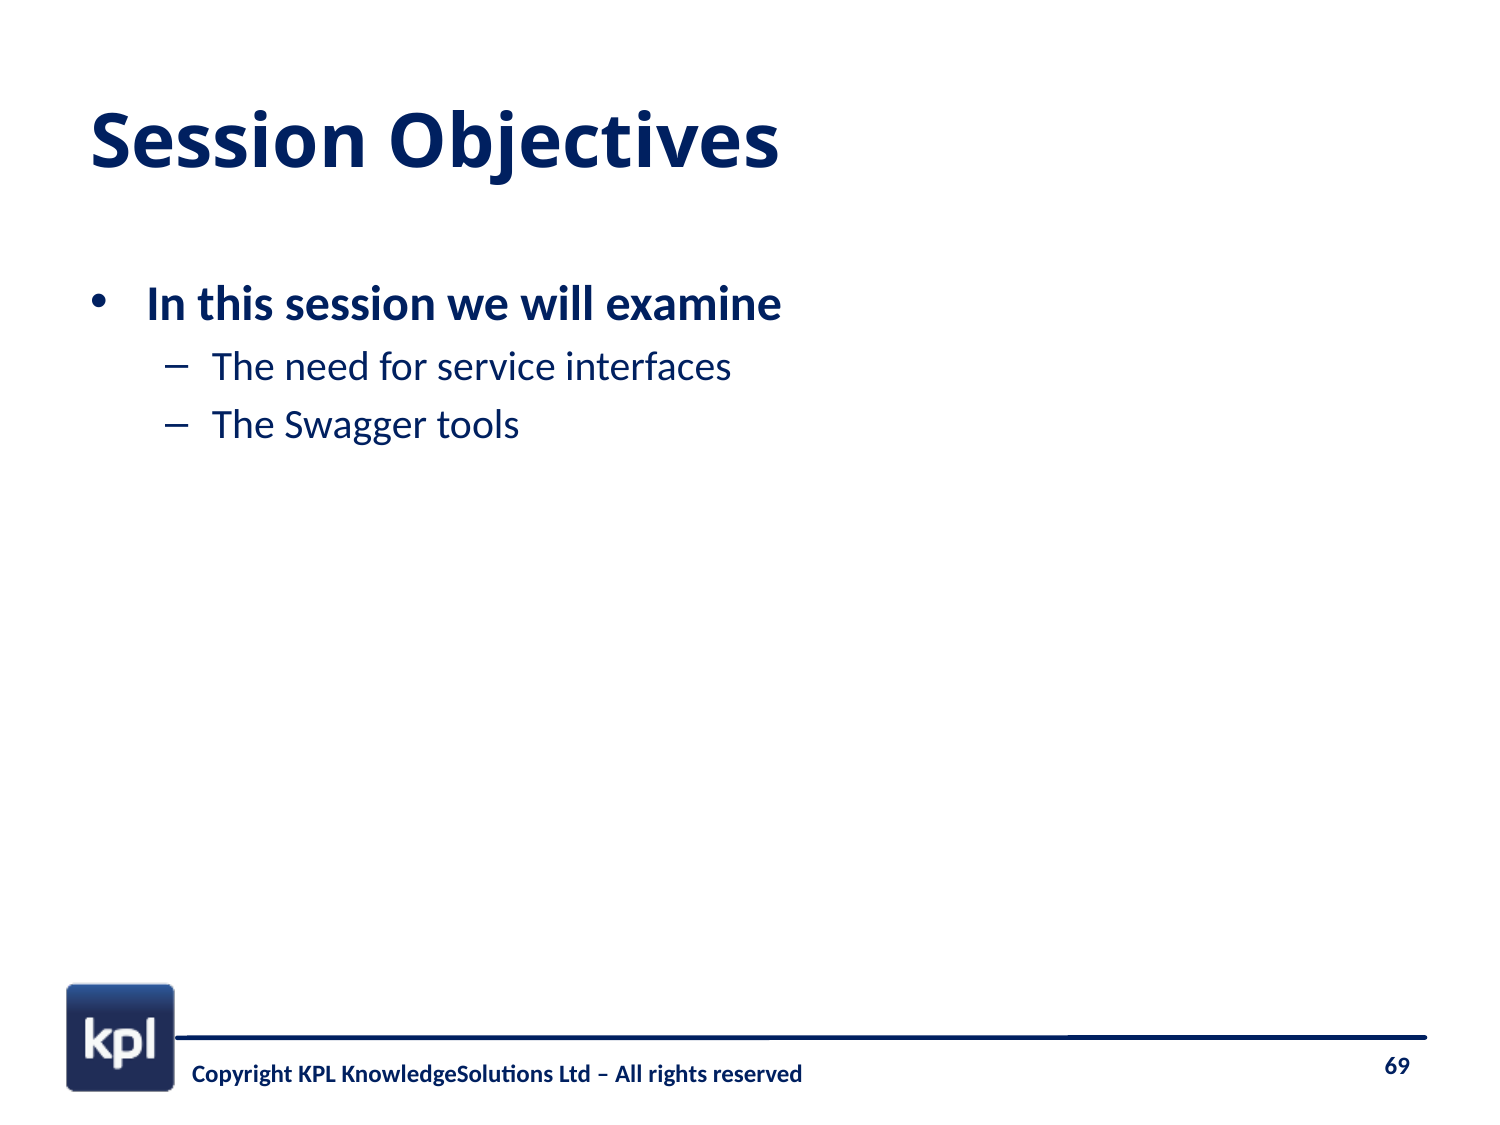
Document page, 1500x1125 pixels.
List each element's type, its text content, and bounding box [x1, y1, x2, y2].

text_box 69 [987, 1042, 1425, 1103]
text_box Copyright KPL KnowledgeSolutions Ltd – All rights reserved [177, 1049, 963, 1110]
picture [62, 980, 178, 1095]
title Session Objectives [75, 43, 1436, 233]
list In this session we will examine The need for service interfaces The Swagger tools [75, 262, 1425, 1013]
